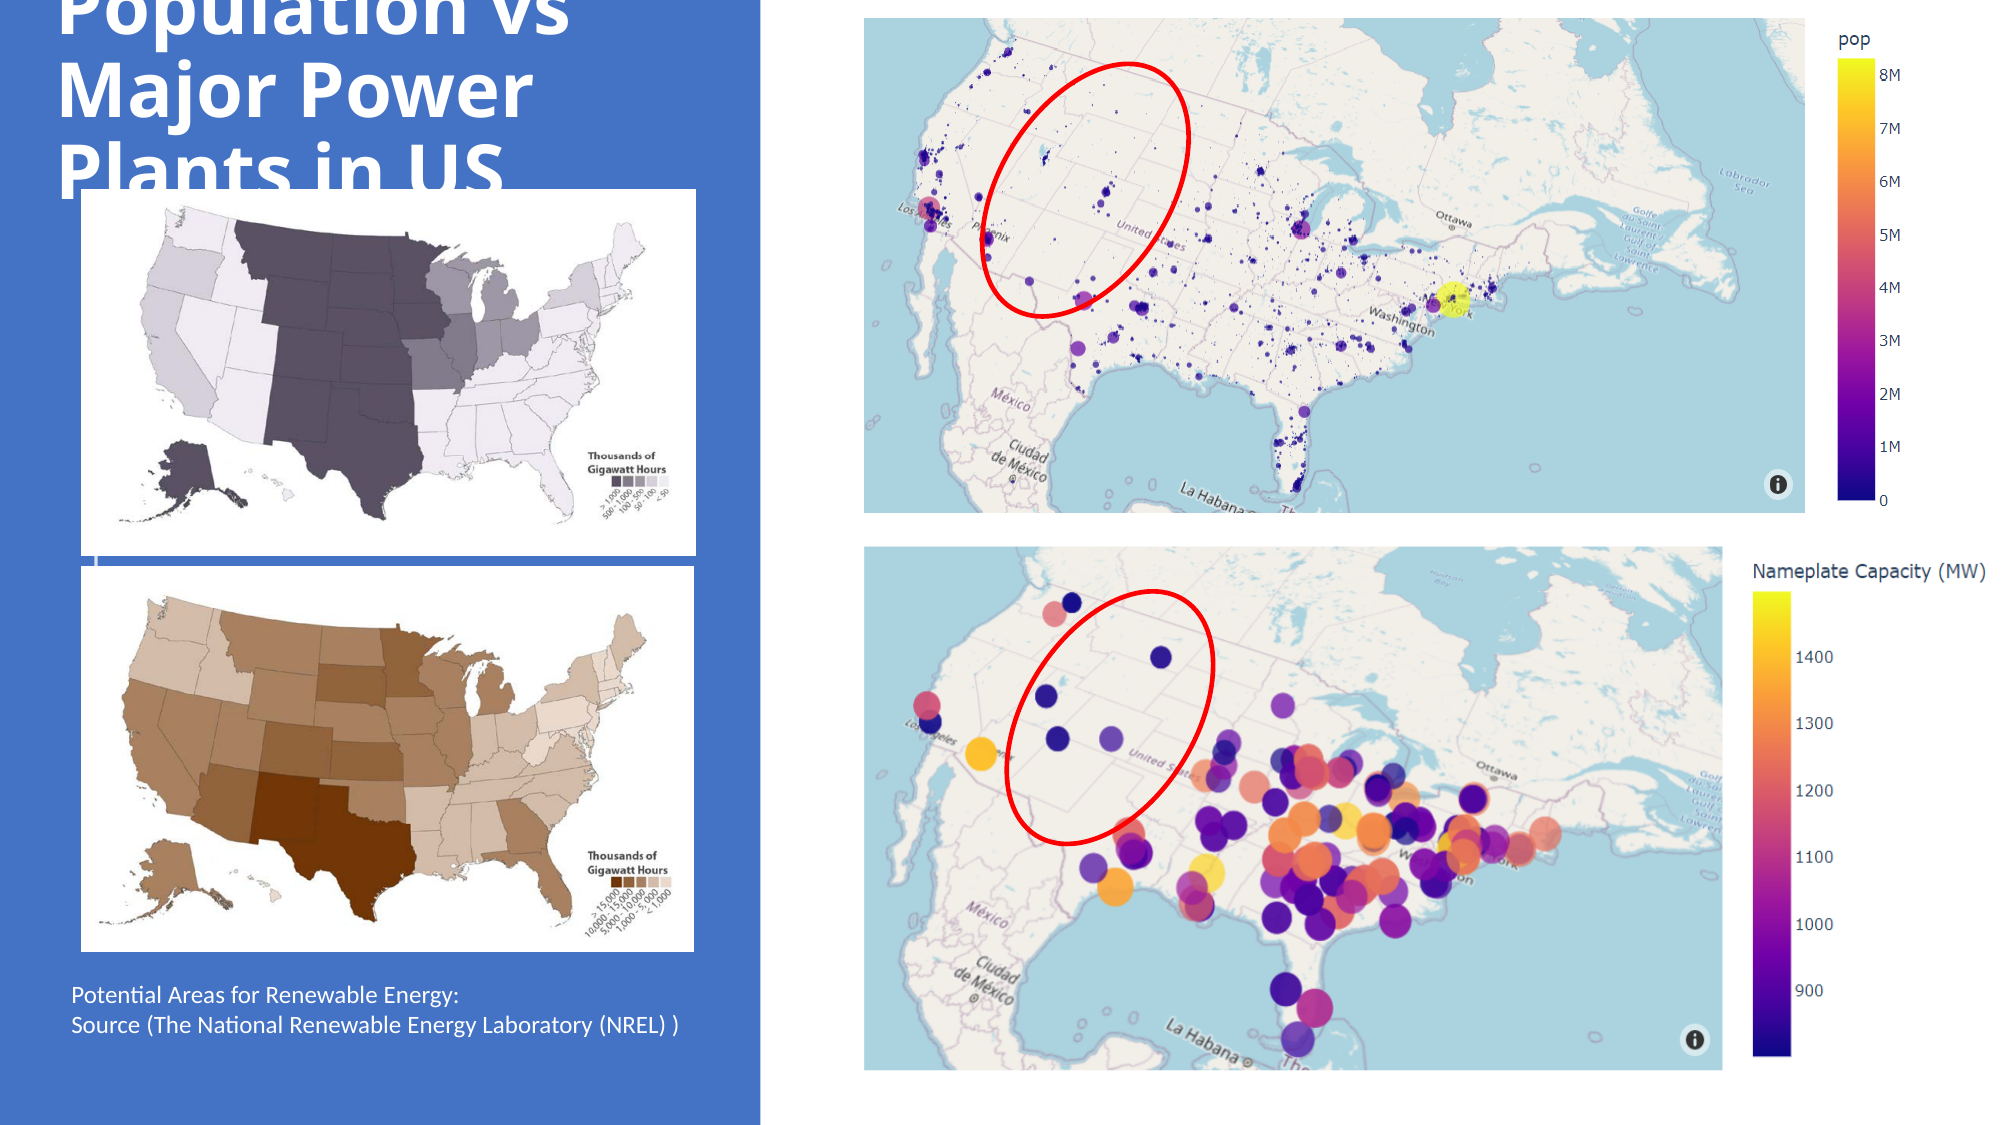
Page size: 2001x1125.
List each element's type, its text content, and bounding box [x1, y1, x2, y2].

text_box Potential Areas for Renewable Energy: Source (The National Renewable Energy Laboratory (NREL) ) [56, 971, 802, 1047]
picture [81, 566, 694, 953]
picture [853, 539, 1994, 1079]
title Population vs Major Power Plants in US [40, 0, 772, 225]
text_box [0, 0, 761, 1125]
picture [81, 189, 696, 556]
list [864, 18, 1922, 517]
